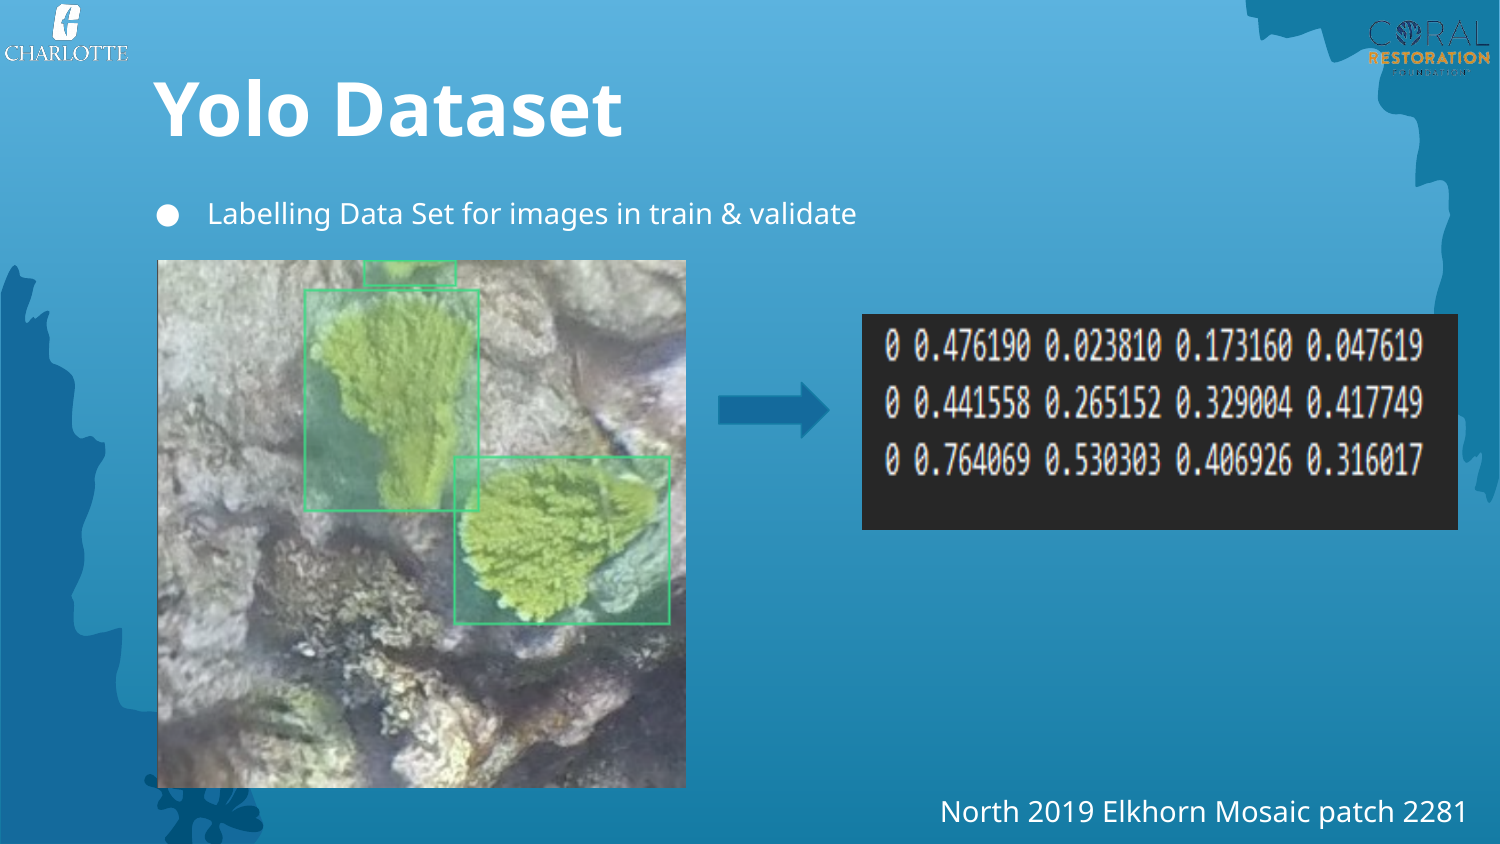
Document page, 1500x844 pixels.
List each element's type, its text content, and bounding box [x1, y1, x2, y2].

picture [157, 260, 686, 788]
picture [1355, 0, 1500, 123]
picture [5, 4, 128, 61]
picture [862, 314, 1459, 530]
text_box [718, 382, 830, 438]
text_box North 2019 Elkhorn Mosaic patch 2281 [917, 778, 1500, 844]
title Yolo Dataset [138, 46, 1404, 156]
list Labelling Data Set for images in train & validate [116, 180, 1382, 746]
